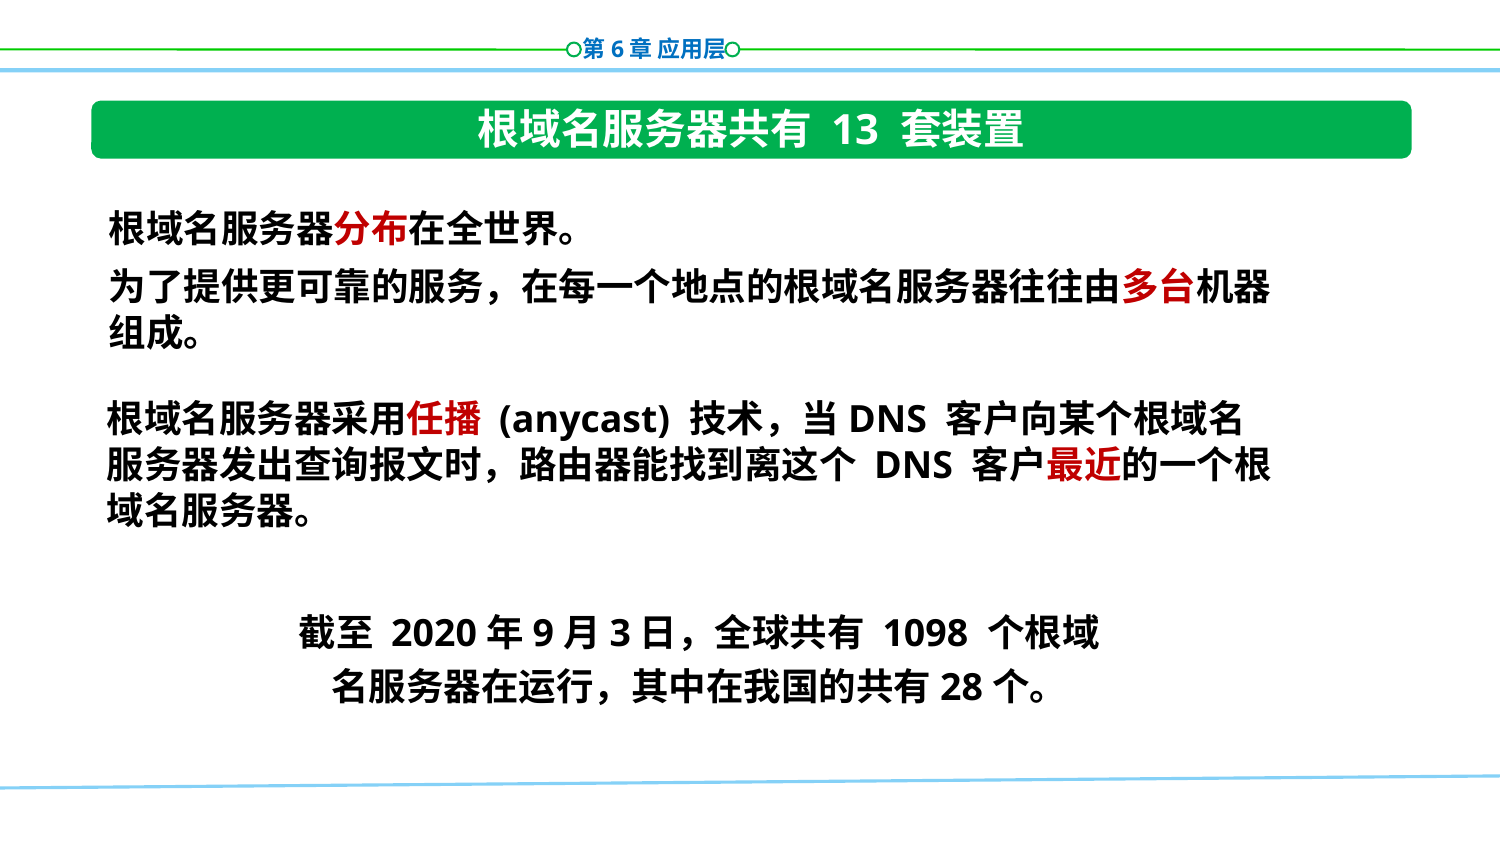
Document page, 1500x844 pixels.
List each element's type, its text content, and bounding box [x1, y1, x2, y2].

text_box 根域名服务器共有 13 套装置 [462, 95, 1040, 160]
text_box 截至 2020年9月3日，全球共有 1098 个根域名服务器在运行，其中在我国的共有28个。 [274, 592, 1124, 716]
text_box [1040, 100, 1412, 159]
text_box [91, 100, 462, 159]
text_box 根域名服务器分布在全世界。 为了提供更可靠的服务，在每一个地点的根域名服务器往往由多台机器组成。 [94, 196, 1309, 362]
text_box 根域名服务器采用任播 (anycast) 技术，当DNS 客户向某个根域名服务器发出查询报文时，路由器能找到离这个 DNS 客户最近的一个根域名服务器。 [91, 386, 1289, 540]
